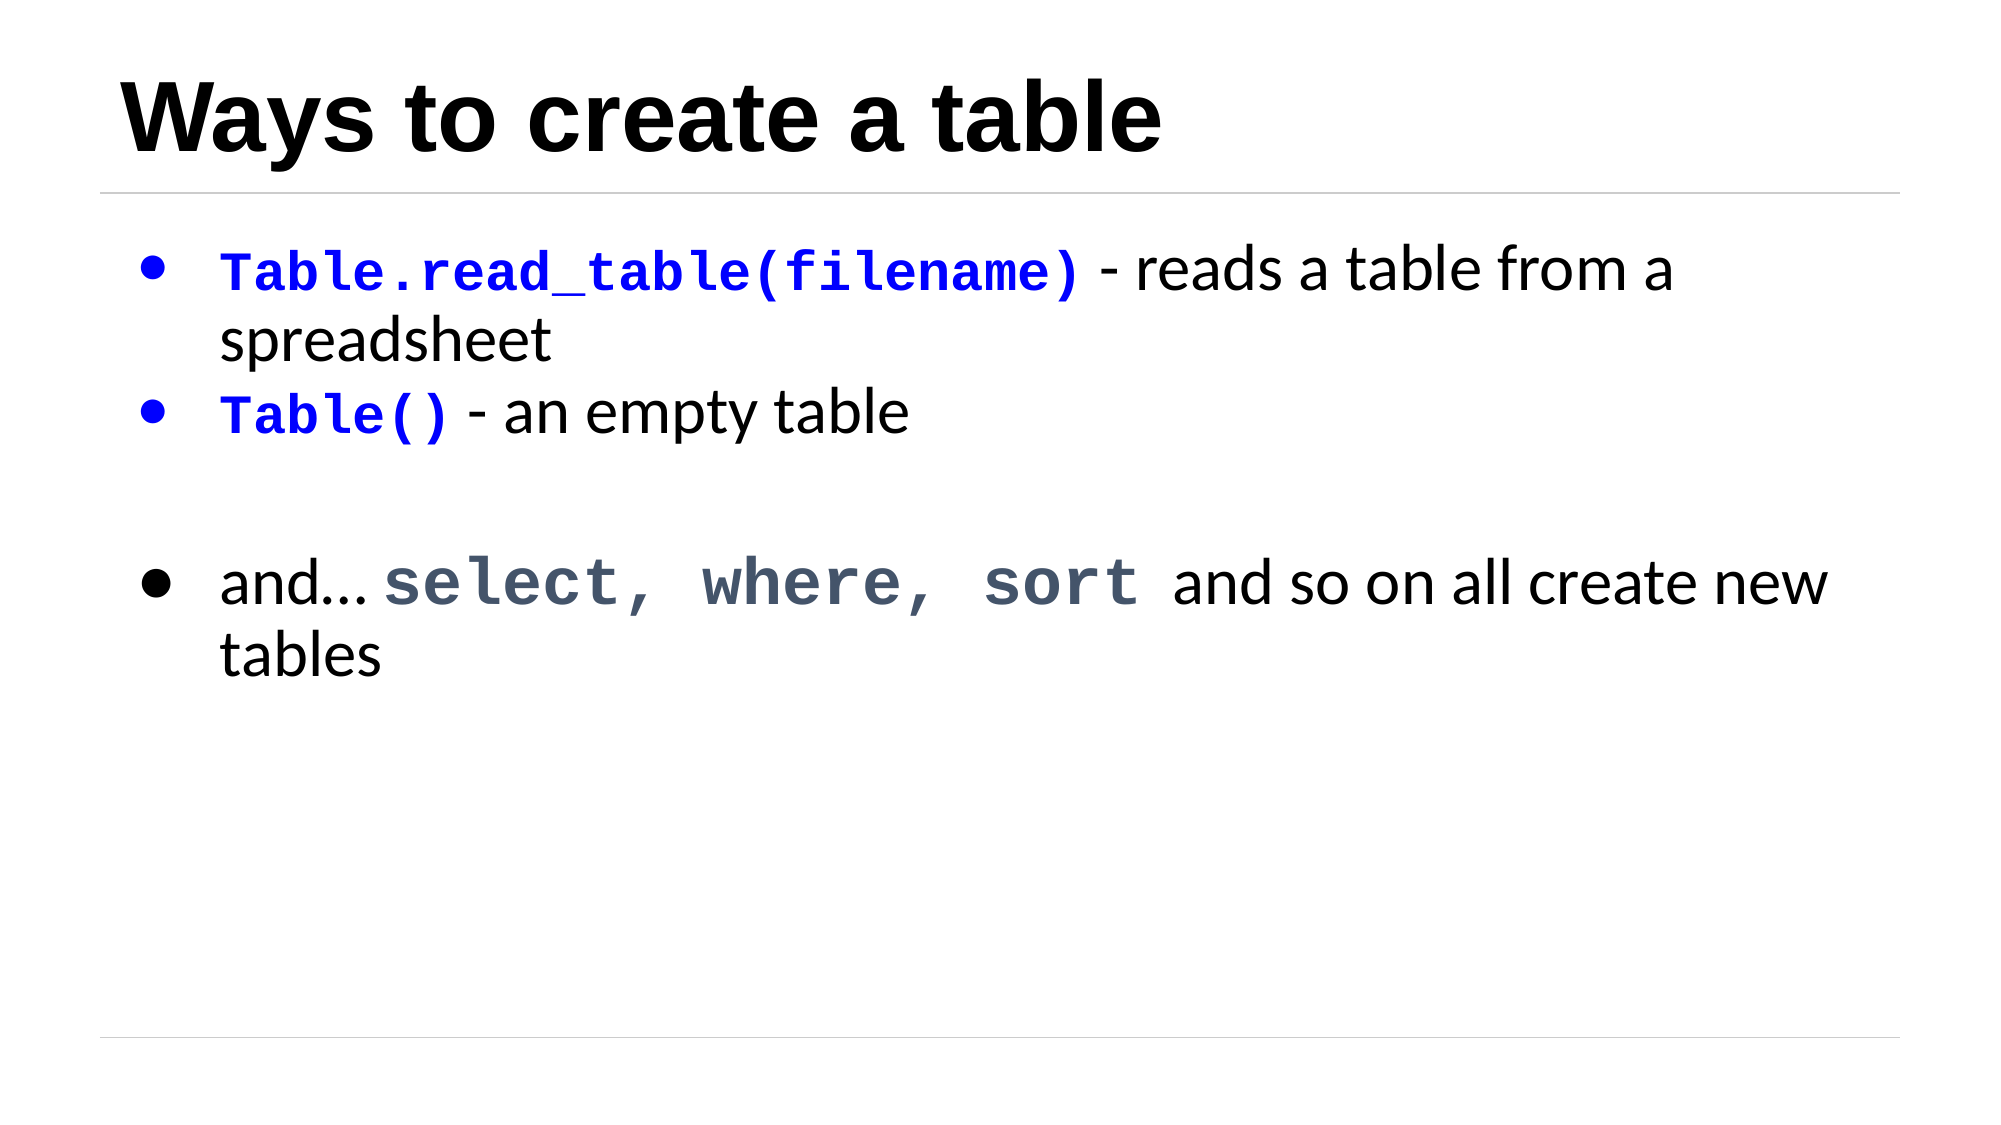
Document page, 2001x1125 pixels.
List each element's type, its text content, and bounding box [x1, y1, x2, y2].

title Ways to create a table [99, 45, 1567, 193]
list Table.read_table(filename) - reads a table from a spreadsheet Table() - an empty table and… select, where, sort and so on all create new tables [99, 212, 1900, 858]
